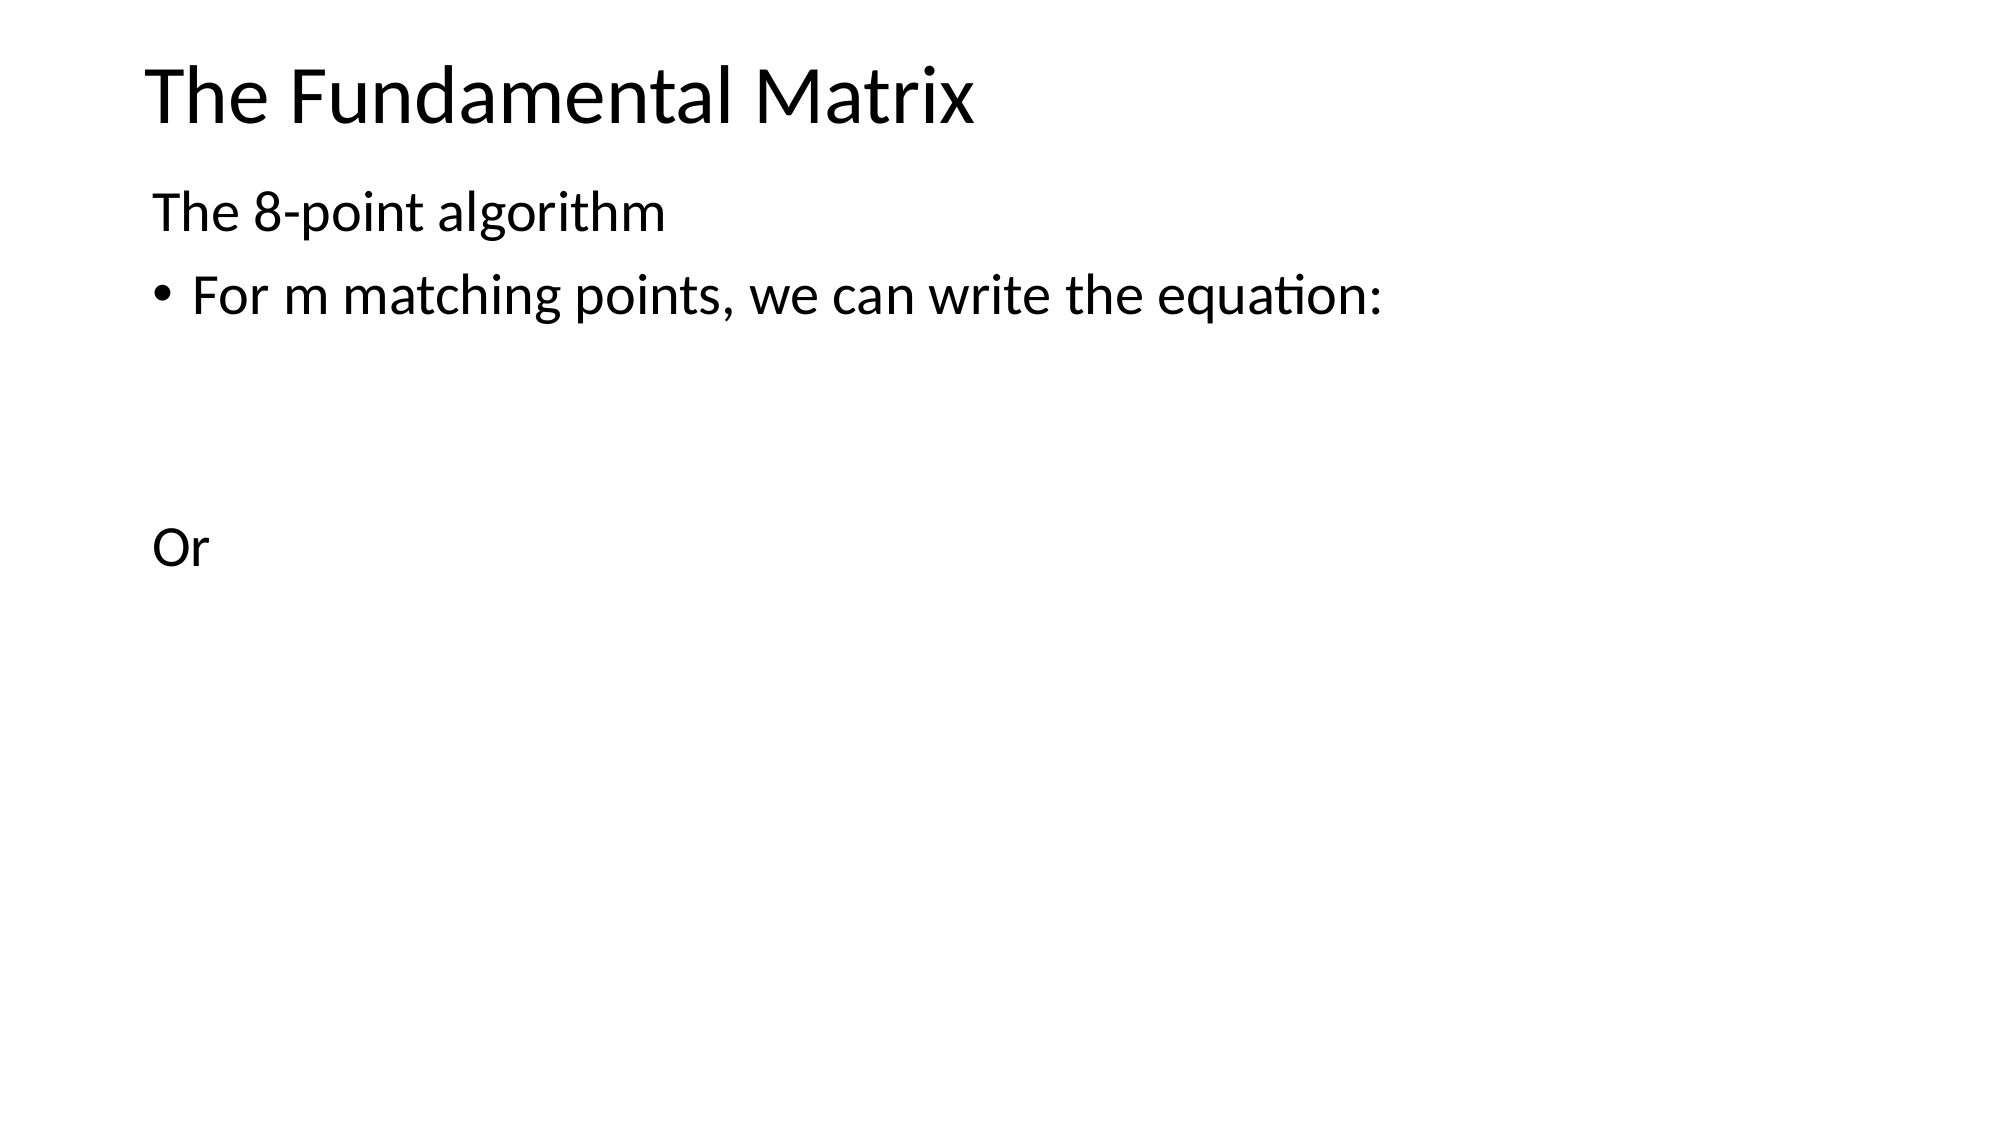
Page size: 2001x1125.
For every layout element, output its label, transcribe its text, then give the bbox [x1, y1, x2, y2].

title The Fundamental Matrix [129, 25, 1855, 169]
